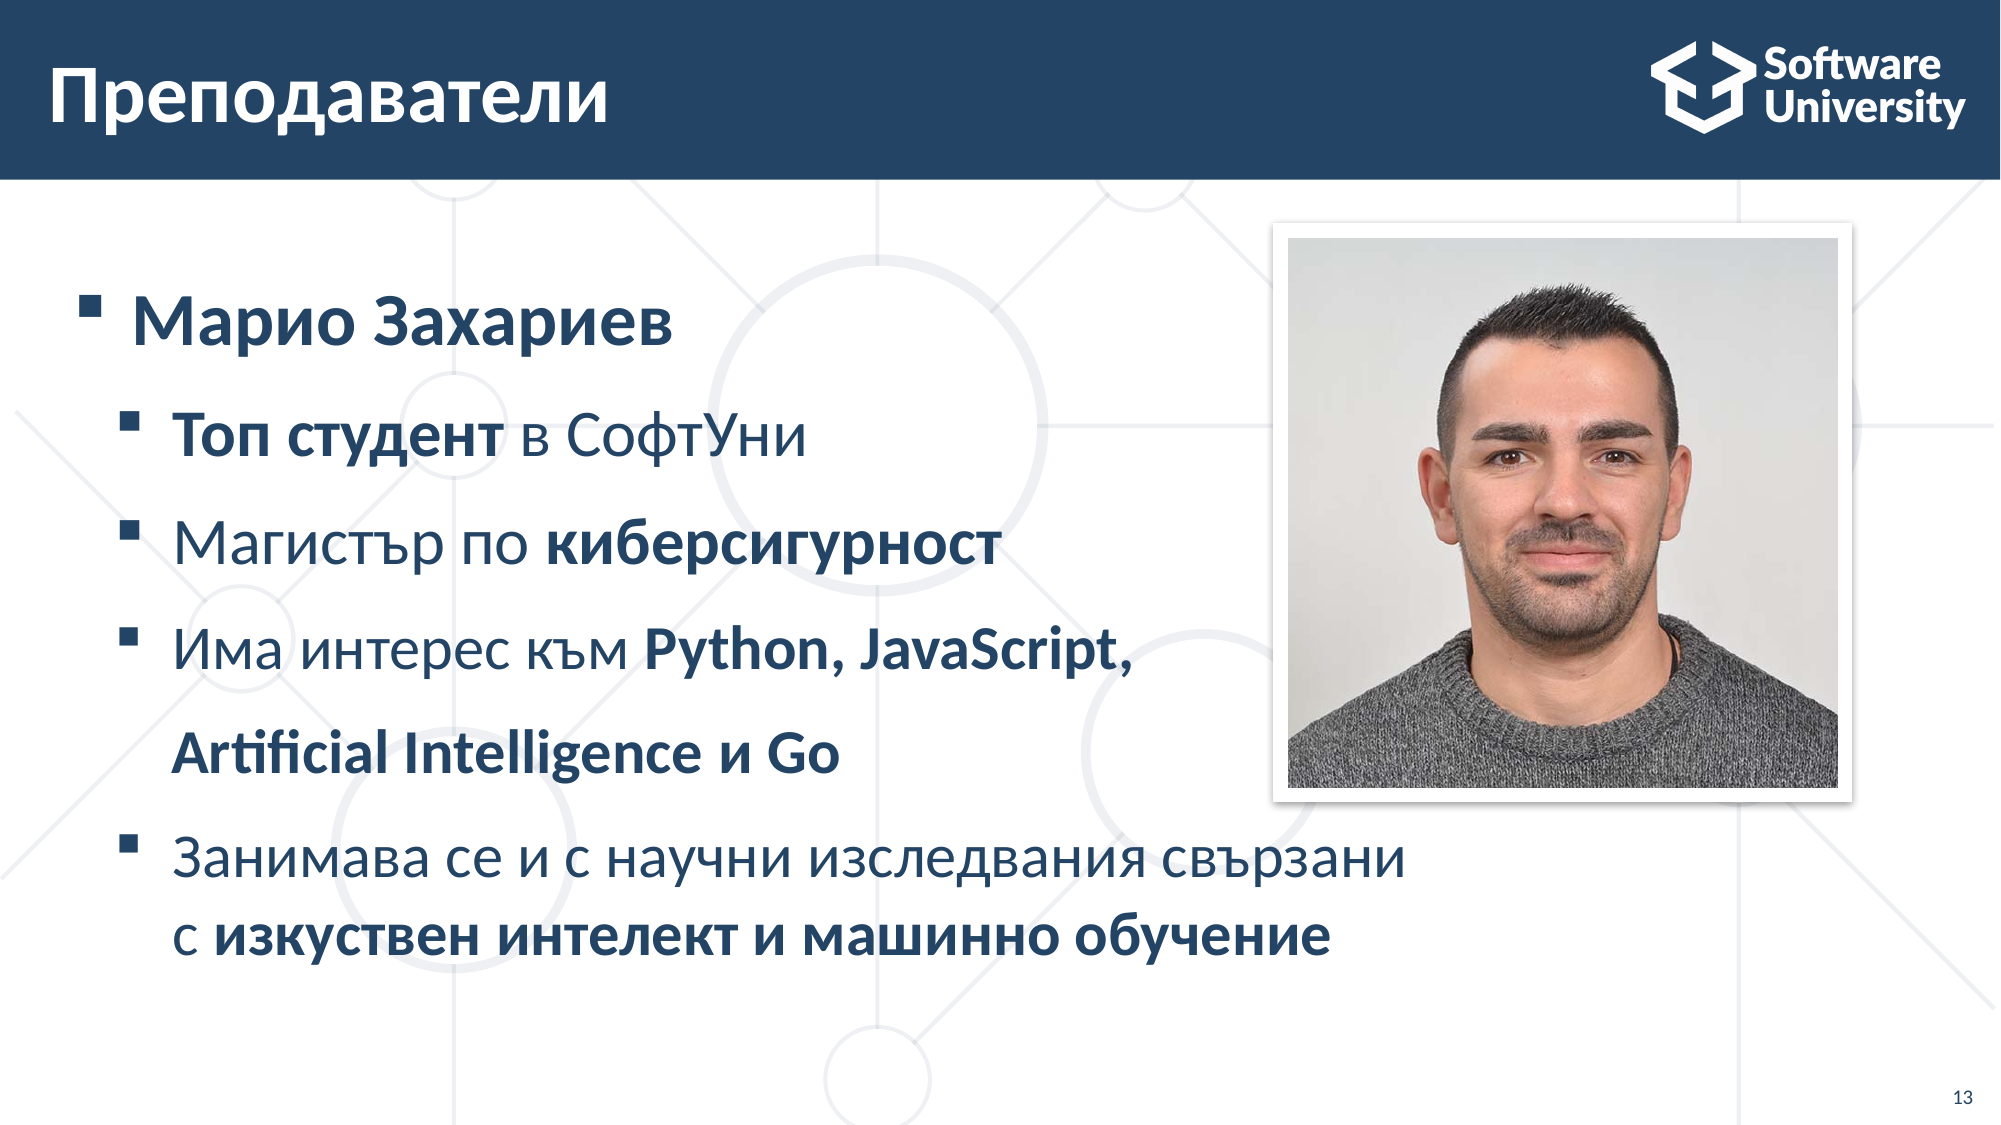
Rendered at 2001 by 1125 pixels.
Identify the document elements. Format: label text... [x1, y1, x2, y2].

picture [1287, 237, 1839, 788]
title Преподаватели [31, 16, 1625, 162]
picture [1651, 41, 1966, 134]
slide_number 13 [1927, 1067, 1989, 1117]
list Марио Захариев Топ студент в СофтУни Магистър по киберсигурност Има интерес към Python, JavaScript, Artificial Intelligence и Go Занимава се и с научни изследвания свързани с изкуствен интелект и машинно обучение [55, 259, 1439, 1013]
